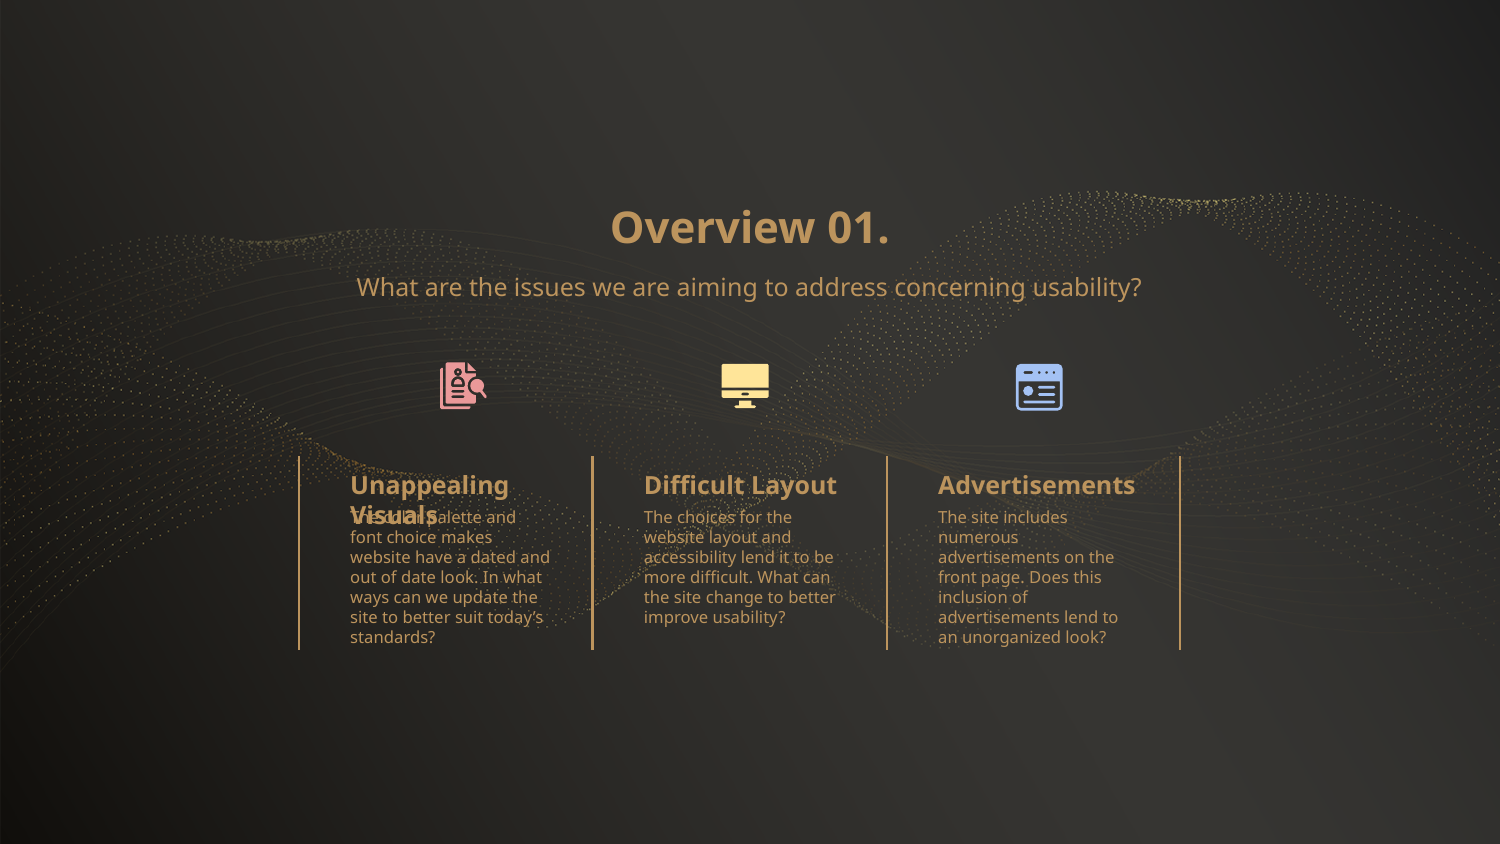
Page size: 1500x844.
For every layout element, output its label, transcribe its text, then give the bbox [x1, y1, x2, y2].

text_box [1014, 362, 1064, 412]
text_box The choices for the website layout and accessibility lend it to be more difficult. What can the site change to better improve usability? [632, 501, 858, 638]
text_box Overview 01. [320, 193, 1180, 259]
picture [0, 0, 1500, 844]
text_box Unappealing Visuals [338, 463, 588, 506]
text_box Advertisements [926, 463, 1152, 501]
text_box What are the issues we are aiming to address concerning usability? [320, 265, 1180, 308]
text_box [720, 362, 770, 409]
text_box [438, 361, 488, 410]
text_box The color palette and font choice makes website have a dated and out of date look. In what ways can we update the site to better suit today’s standards? [338, 501, 564, 638]
text_box Difficult Layout [632, 463, 858, 501]
text_box The site includes numerous advertisements on the front page. Does this inclusion of advertisements lend to an unorganized look? [926, 501, 1152, 638]
